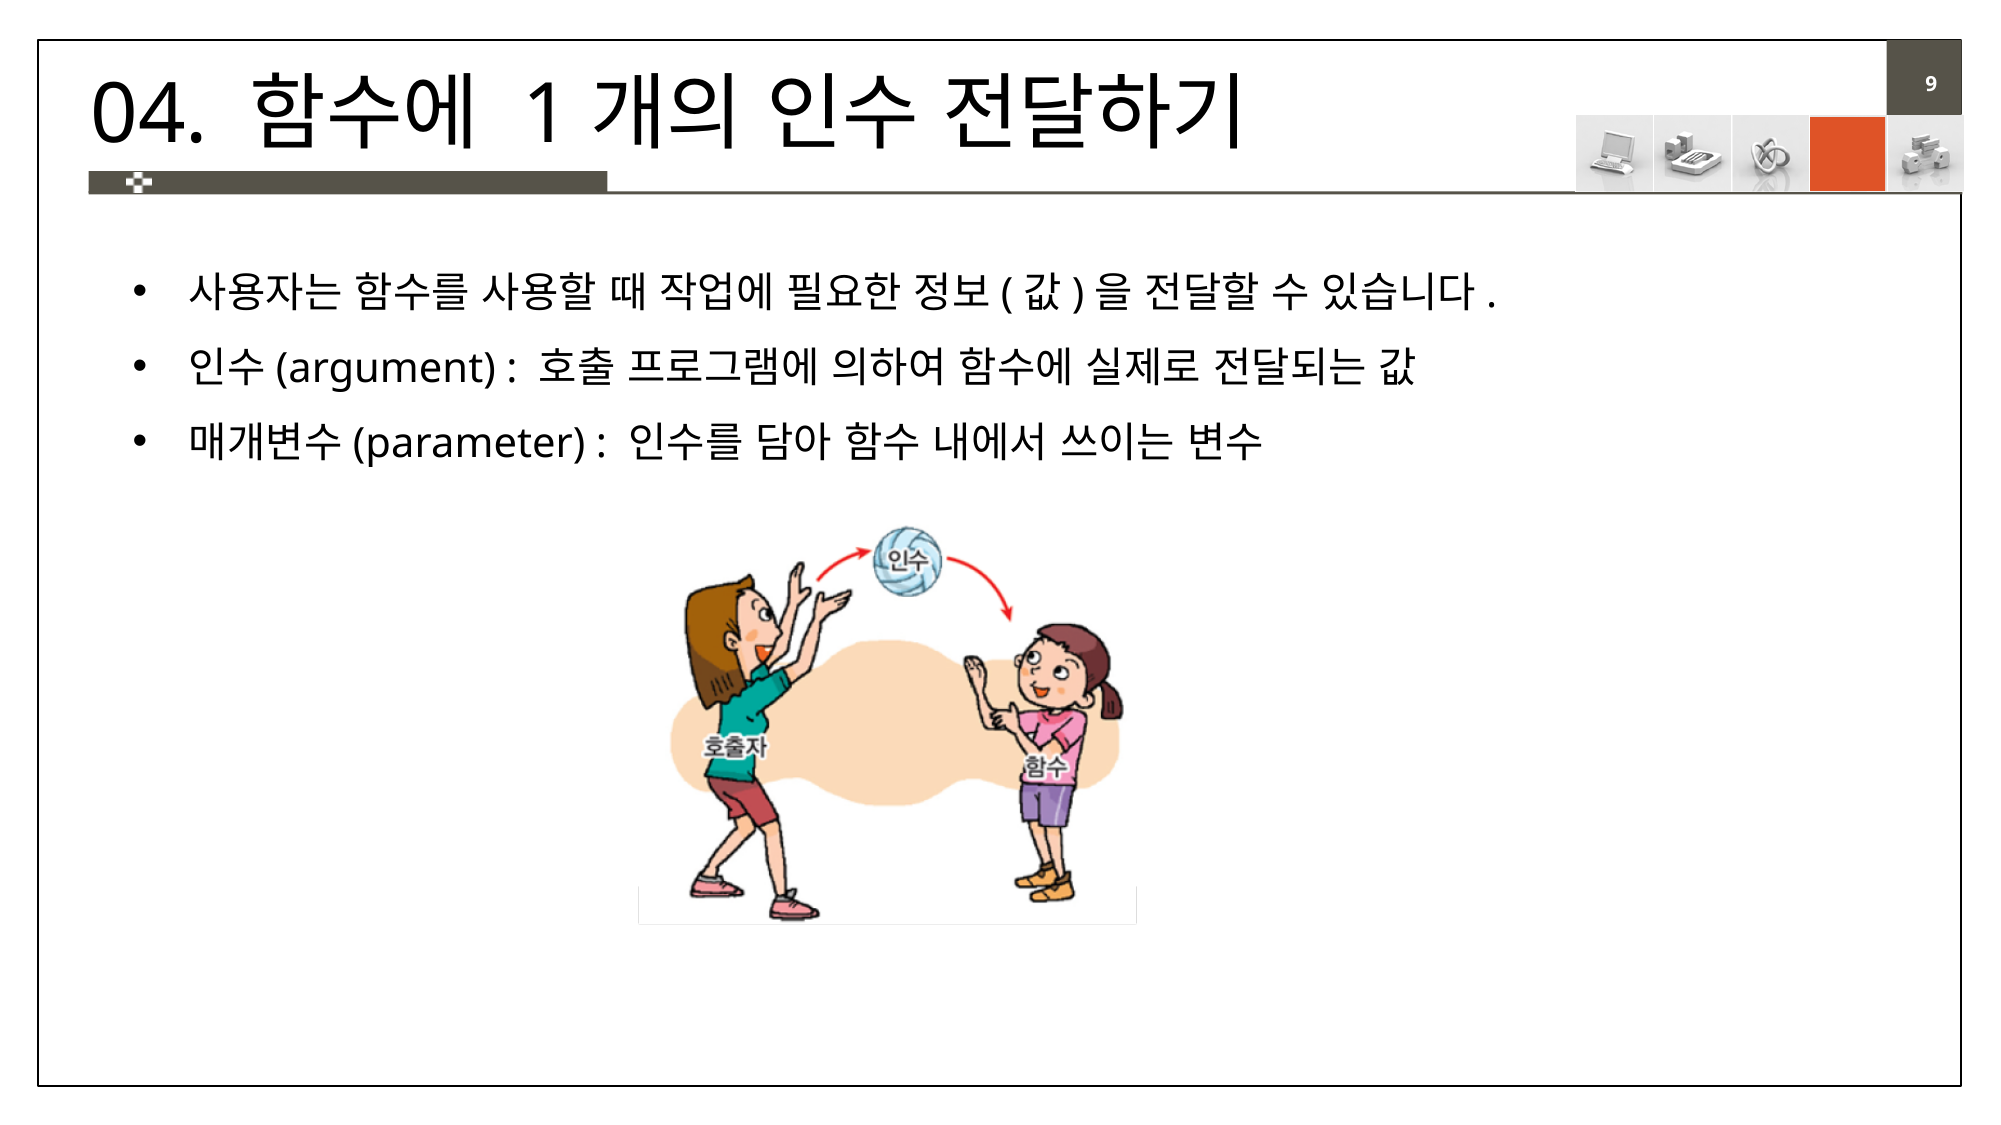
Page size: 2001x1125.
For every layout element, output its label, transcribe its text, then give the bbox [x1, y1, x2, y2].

text_box 사용자는 함수를 사용할 때 작업에 필요한 정보(값)을 전달할 수 있습니다. 인수(argument) : 호출 프로그램에 의하여 함수에 실제로 전달되는 값 매개변수(parameter) : 인수를 담아 함수 내에서 쓰이는 변수 [117, 232, 630, 548]
picture [631, 232, 2000, 944]
title 04. 함수에 1개의 인수 전달하기 [76, 62, 1808, 208]
picture [1808, 114, 1964, 192]
